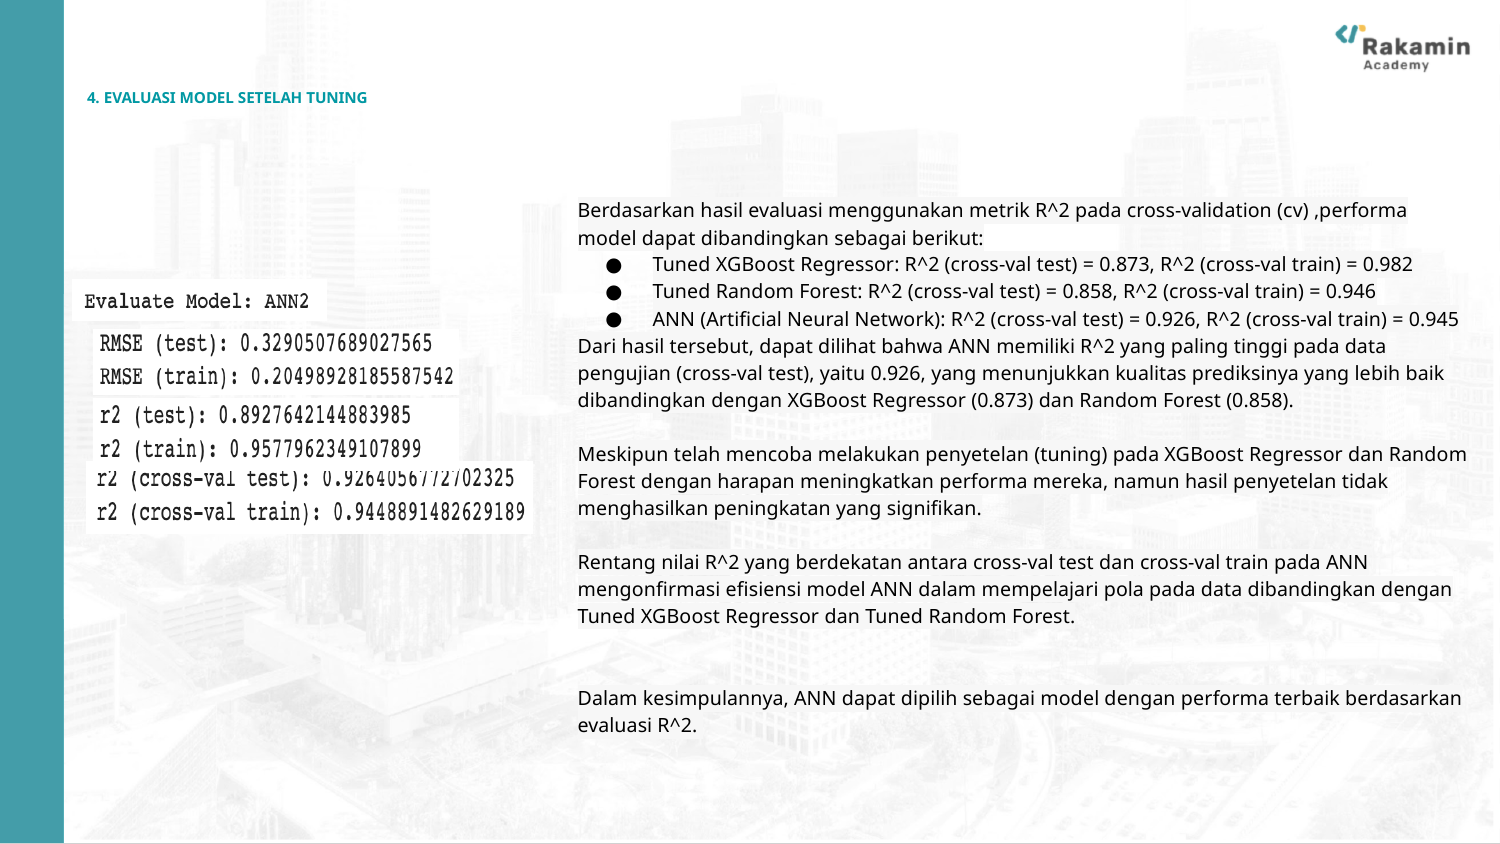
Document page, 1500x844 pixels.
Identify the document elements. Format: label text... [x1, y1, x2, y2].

list Berdasarkan hasil evaluasi menggunakan metrik R^2 pada cross-validation (cv) ,performa model dapat dibandingkan sebagai berikut: Tuned XGBoost Regressor: R^2 (cross-val test) = 0.873, R^2 (cross-val train) = 0.982 Tuned Random Forest: R^2 (cross-val test) = 0.858, R^2 (cross-val train) = 0.946 ANN (Artificial Neural Network): R^2 (cross-val test) = 0.926, R^2 (cross-val train) = 0.945 Dari hasil tersebut, dapat dilihat bahwa ANN memiliki R^2 yang paling tinggi pada data pengujian (cross-val test), yaitu 0.926, yang menunjukkan kualitas prediksinya yang lebih baik dibandingkan dengan XGBoost Regressor (0.873) dan Random Forest (0.858). Meskipun telah mencoba melakukan penyetelan (tuning) pada XGBoost Regressor dan Random Forest dengan harapan meningkatkan performa mereka, namun hasil penyetelan tidak menghasilkan peningkatan yang signifikan. Rentang nilai R^2 yang berdekatan antara cross-val test dan cross-val train pada ANN mengonfirmasi efisiensi model ANN dalam mempelajari pola pada data dibandingkan dengan Tuned XGBoost Regressor dan Tuned Random Forest. Dalam kesimpulannya, ANN dapat dipilih sebagai model dengan performa terbaik berdasarkan evaluasi R^2. [562, 179, 1486, 806]
title 4. EVALUASI MODEL SETELAH TUNING [72, 72, 1449, 167]
picture [0, 0, 1500, 844]
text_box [71, 279, 533, 535]
